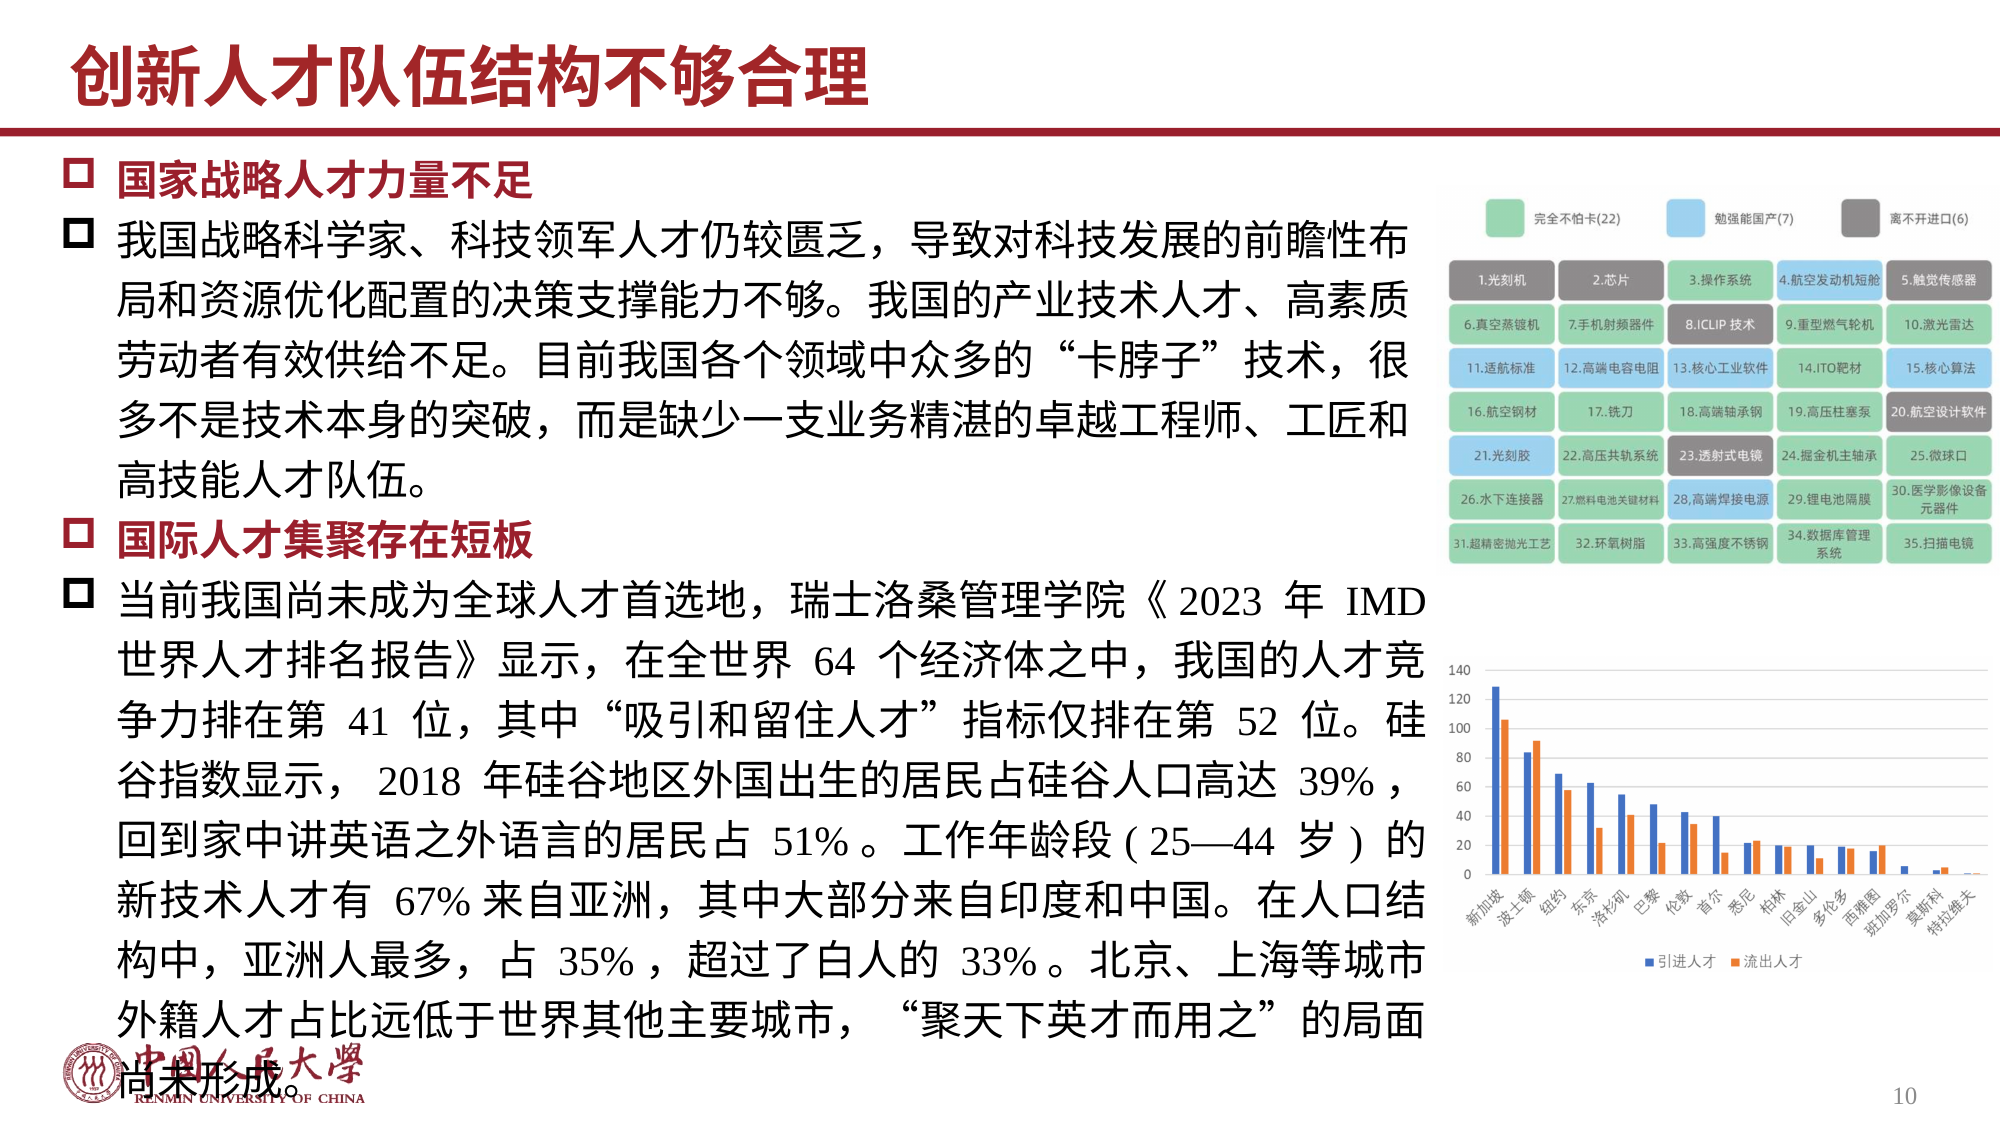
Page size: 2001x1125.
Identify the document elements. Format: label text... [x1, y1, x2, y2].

text_box 国家战略人才力量不足 我国战略科学家、科技领军人才仍较匮乏，导致对科技发展的前瞻性布局和资源优化配置的决策支撑能力不够。我国的产业技术人才、高素质劳动者有效供给不足。目前我国各个领域中众多的“卡脖子”技术，很多不是技术本身的突破，而是缺少一支业务精湛的卓越工程师、工匠和高技能人才队伍。 国际人才集聚存在短板 当前我国尚未成为全球人才首选地，瑞士洛桑管理学院《2023 年 IMD 世界人才排名报告》显示，在全世界 64 个经济体之中，我国的人才竞争力排在第 41 位，其中“吸引和留住人才”指标仅排在第 52 位。硅谷指数显示，2018 年硅谷地区外国出生的居民占硅谷人口高达 39%，回到家中讲英语之外语言的居民占 51%。工作年龄段( 25—44 岁) 的新技术人才有 67%来自亚洲，其中大部分来自印度和中国。在人口结构中，亚洲人最多，占 35%，超过了白人的 33%。北京、上海等城市外籍人才占比远低于世界其他主要城市，“聚天下英才而用之”的局面尚未形成。 [45, 136, 1442, 1112]
slide_number 10 [1482, 1065, 1933, 1125]
title 创新人才队伍结构不够合理 [54, 50, 1780, 110]
picture [1436, 185, 2000, 576]
picture [1443, 656, 1993, 972]
